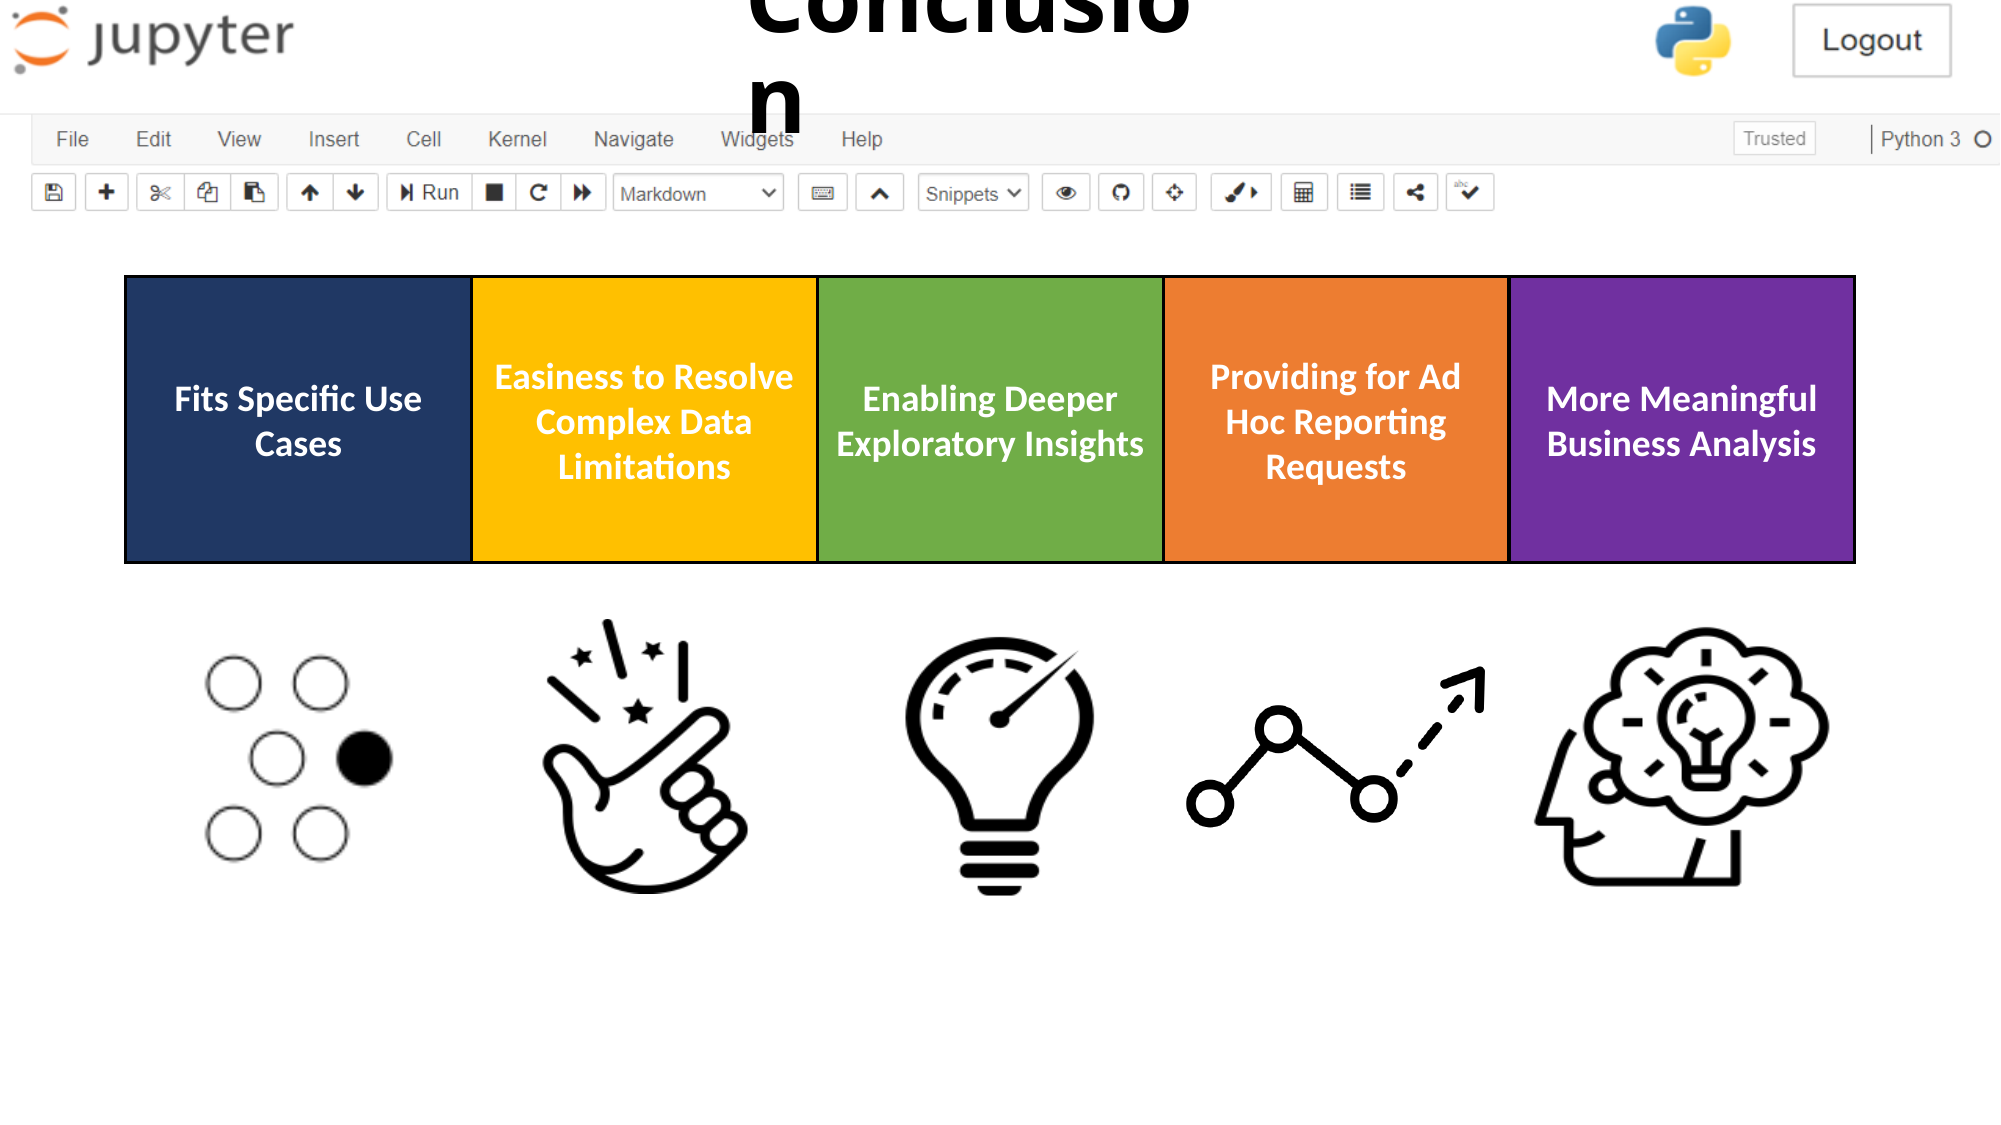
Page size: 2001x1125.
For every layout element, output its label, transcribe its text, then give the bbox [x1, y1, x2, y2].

text_box Easiness to Resolve Complex Data Limitations [471, 275, 816, 563]
picture [1179, 591, 1493, 904]
text_box Providing for Ad Hoc Reporting Requests [1162, 275, 1508, 563]
text_box Enabling Deeper Exploratory Insights [816, 275, 1162, 563]
picture [843, 629, 1157, 904]
text_box More Meaningful Business Analysis [1508, 275, 1856, 563]
text_box Fits Specific Use Cases [125, 275, 471, 563]
picture [1525, 619, 1839, 895]
picture [184, 619, 418, 904]
picture [488, 619, 801, 894]
picture [0, 0, 2000, 220]
